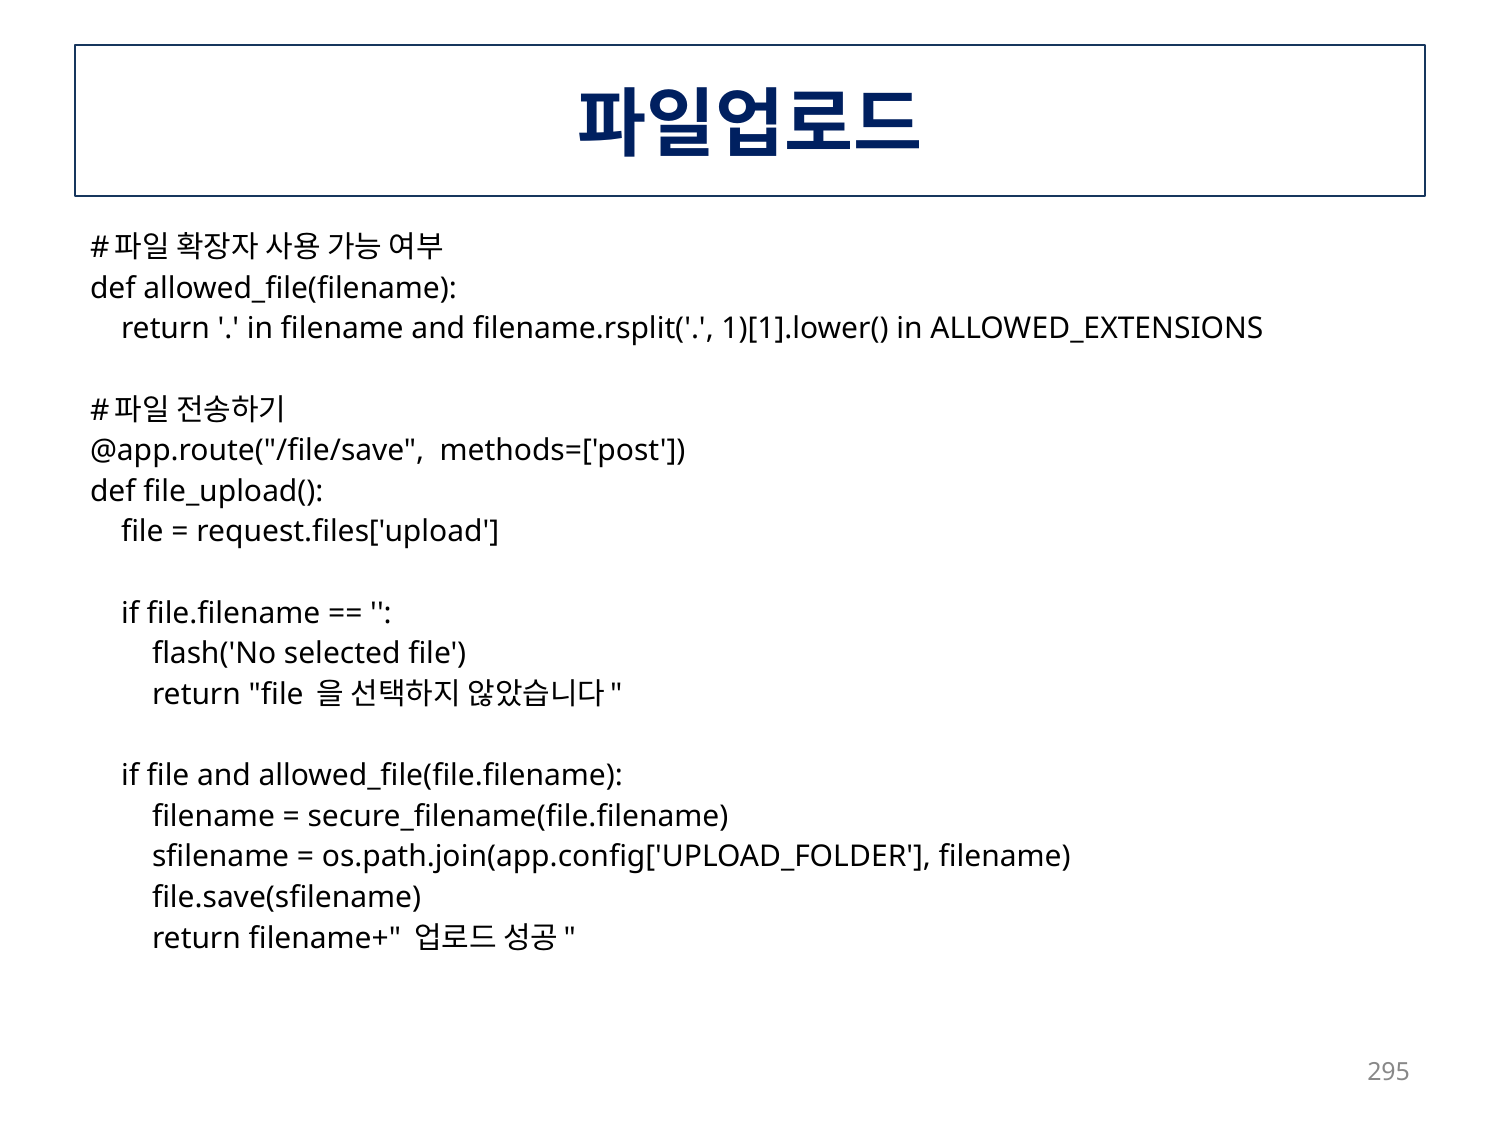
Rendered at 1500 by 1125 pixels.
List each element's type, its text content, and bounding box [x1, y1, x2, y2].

list #파일 확장자 사용 가능 여부 def allowed_file(filename): return '.' in filename and filename.rsplit('.', 1)[1].lower() in ALLOWED_EXTENSIONS #파일 전송하기 @app.route("/file/save", methods=['post']) def file_upload(): file = request.files['upload'] if file.filename == '': flash('No selected file') return "file 을 선택하지 않았습니다" if file and allowed_file(file.filename): filename = secure_filename(file.filename) sfilename = os.path.join(app.config['UPLOAD_FOLDER'], filename) file.save(sfilename) return filename+" 업로드 성공" [75, 219, 1425, 1005]
title 파일업로드 [74, 44, 1426, 197]
slide_number 295 [1074, 1042, 1425, 1103]
